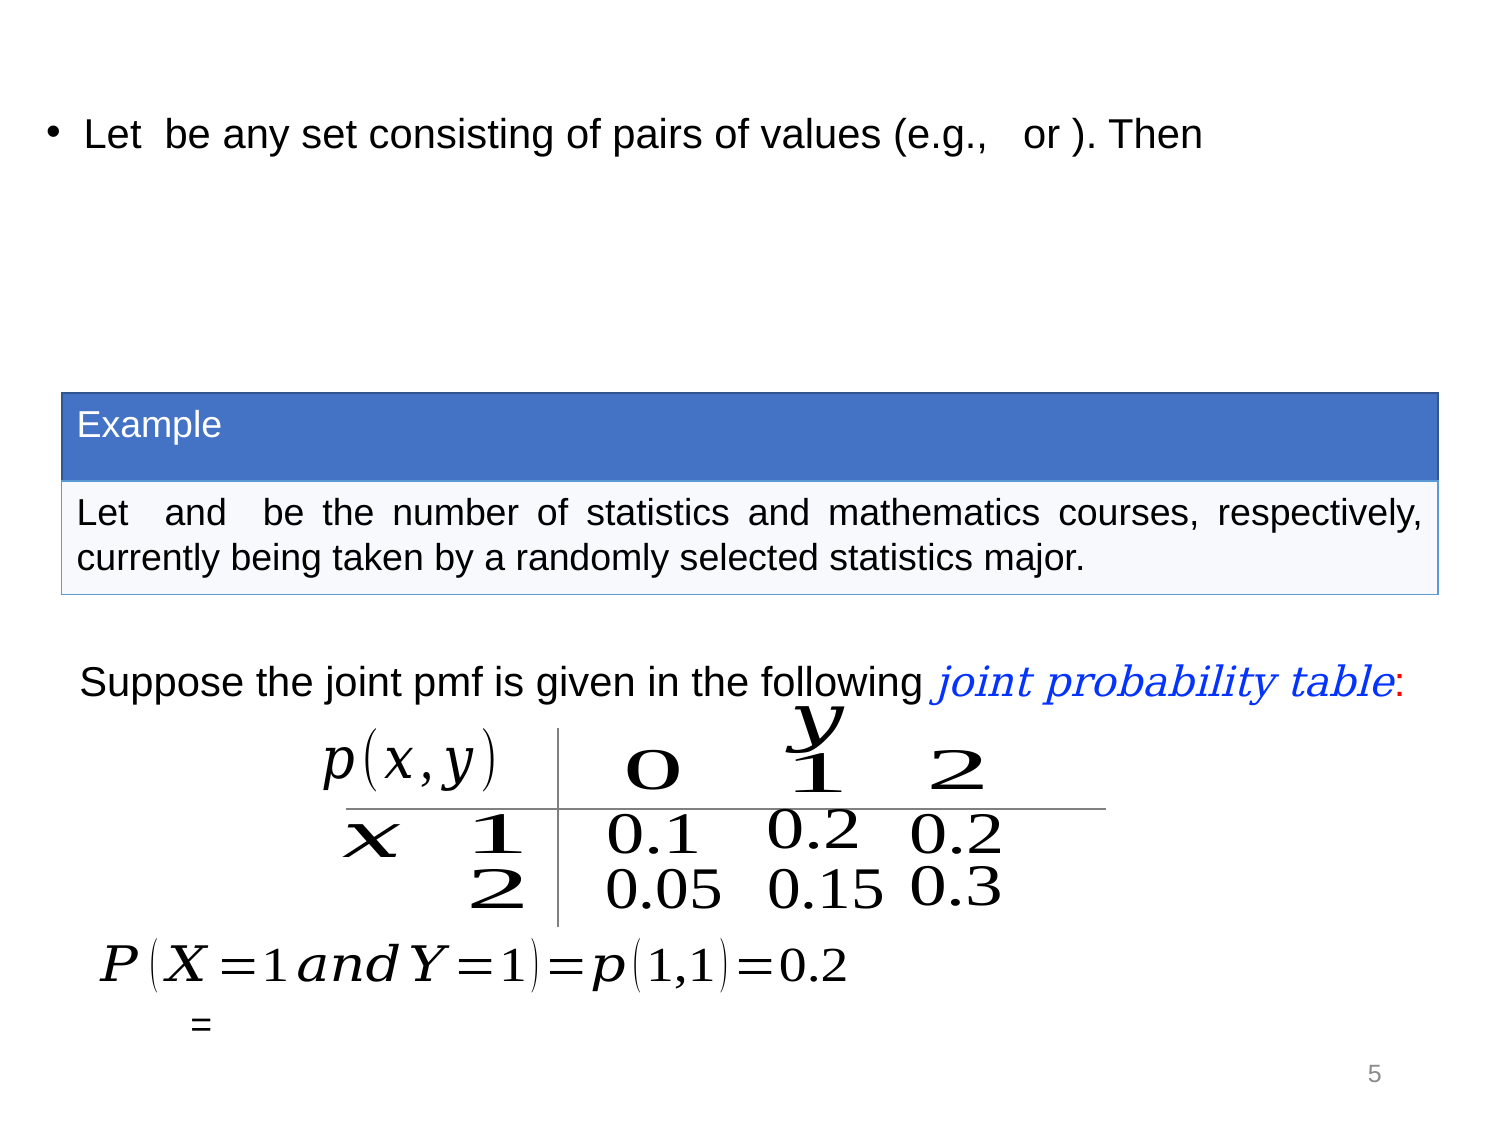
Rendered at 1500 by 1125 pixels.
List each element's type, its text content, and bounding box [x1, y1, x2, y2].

text_box Suppose the joint pmf is given in the following joint probability table: [64, 653, 1441, 988]
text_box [321, 683, 1107, 928]
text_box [61, 392, 1439, 595]
slide_number 5 [1059, 1042, 1397, 1103]
